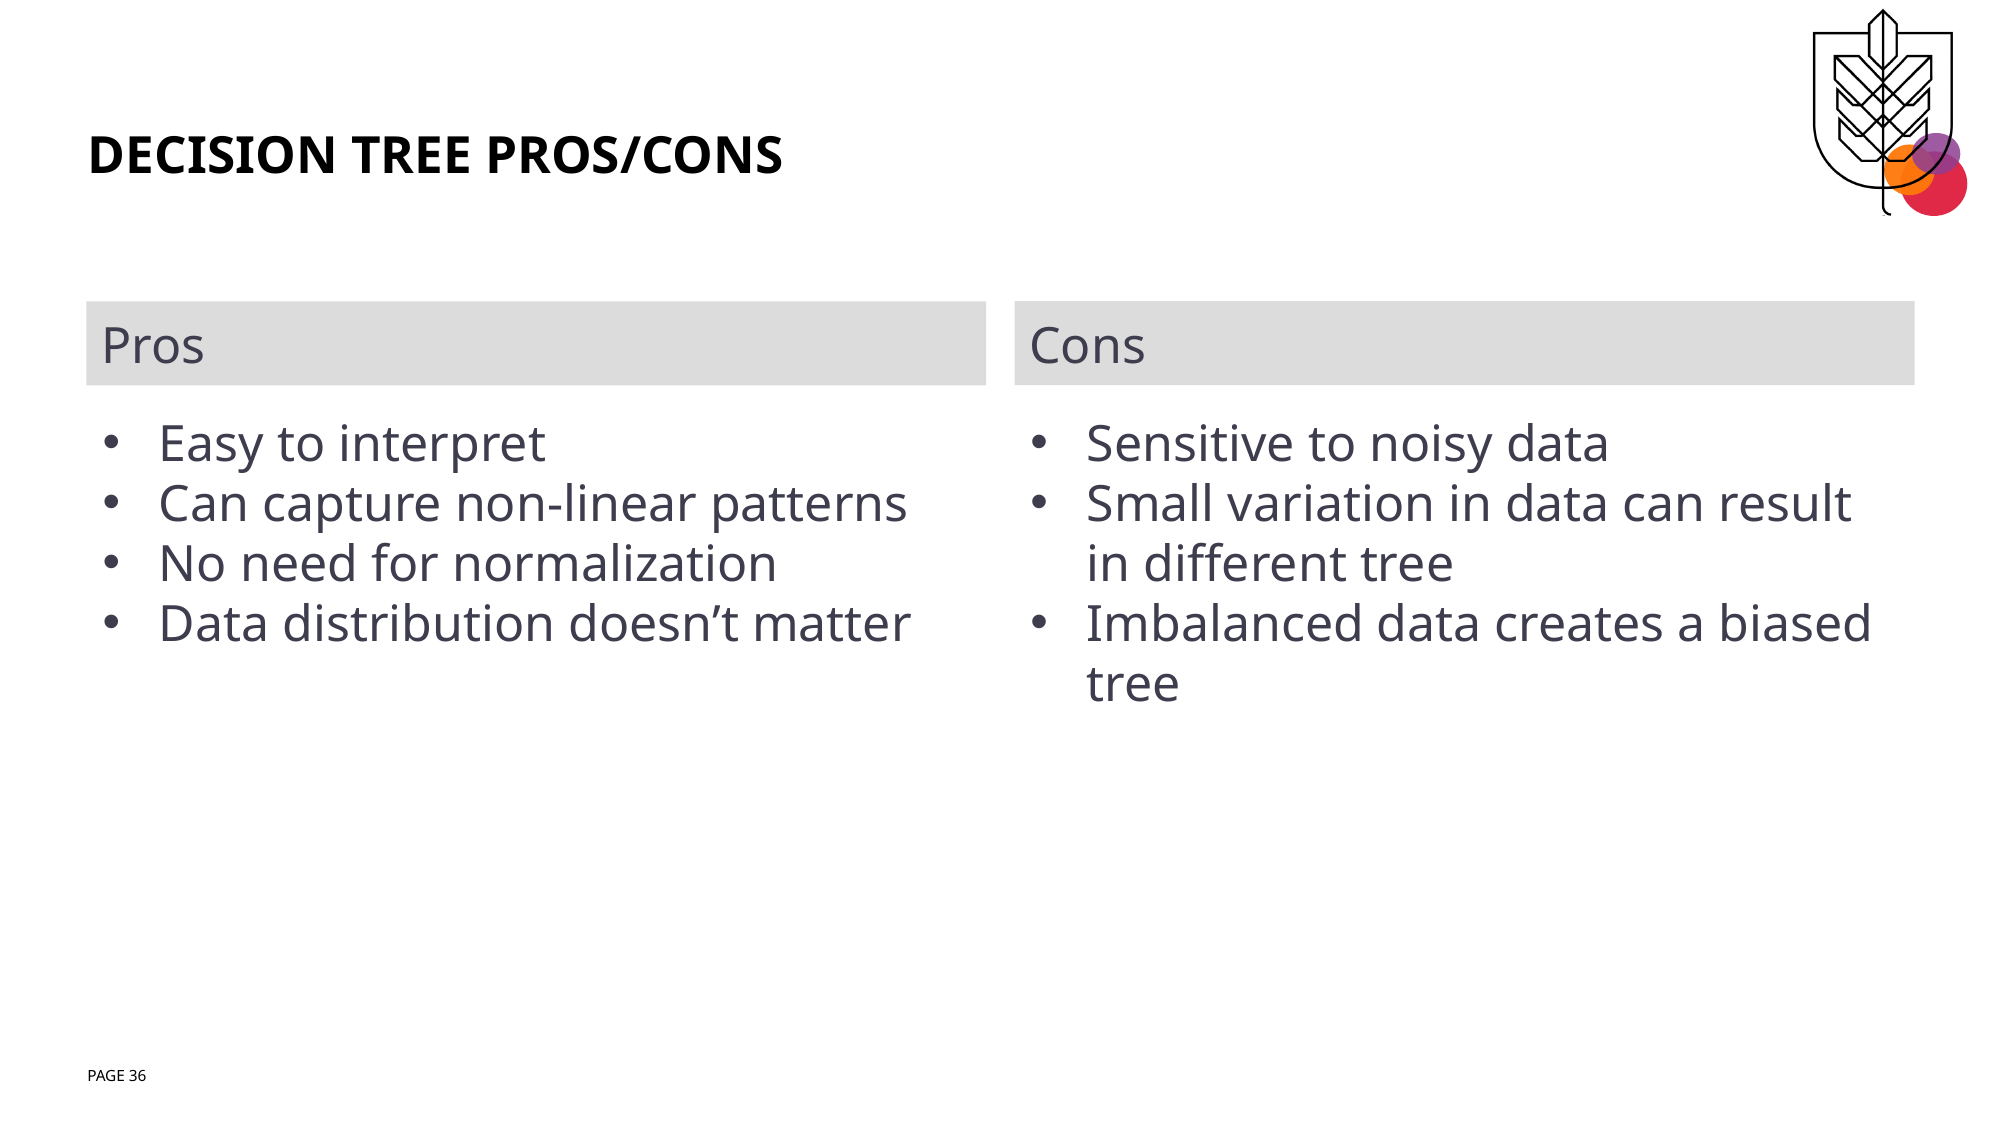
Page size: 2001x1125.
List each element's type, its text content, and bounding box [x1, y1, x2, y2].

slide_number PAGE 36 [87, 1067, 173, 1086]
text_box Sensitive to noisy data Small variation in data can result in different tree Imbalanced data creates a biased tree [1013, 402, 1918, 1015]
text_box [1779, 8, 1988, 217]
title Decision Tree Pros/Cons [87, 112, 1774, 177]
text_box Pros [84, 299, 988, 387]
text_box Cons [1013, 299, 1917, 387]
text_box Easy to interpret Can capture non-linear patterns No need for normalization Data distribution doesn’t matter [86, 402, 990, 1015]
